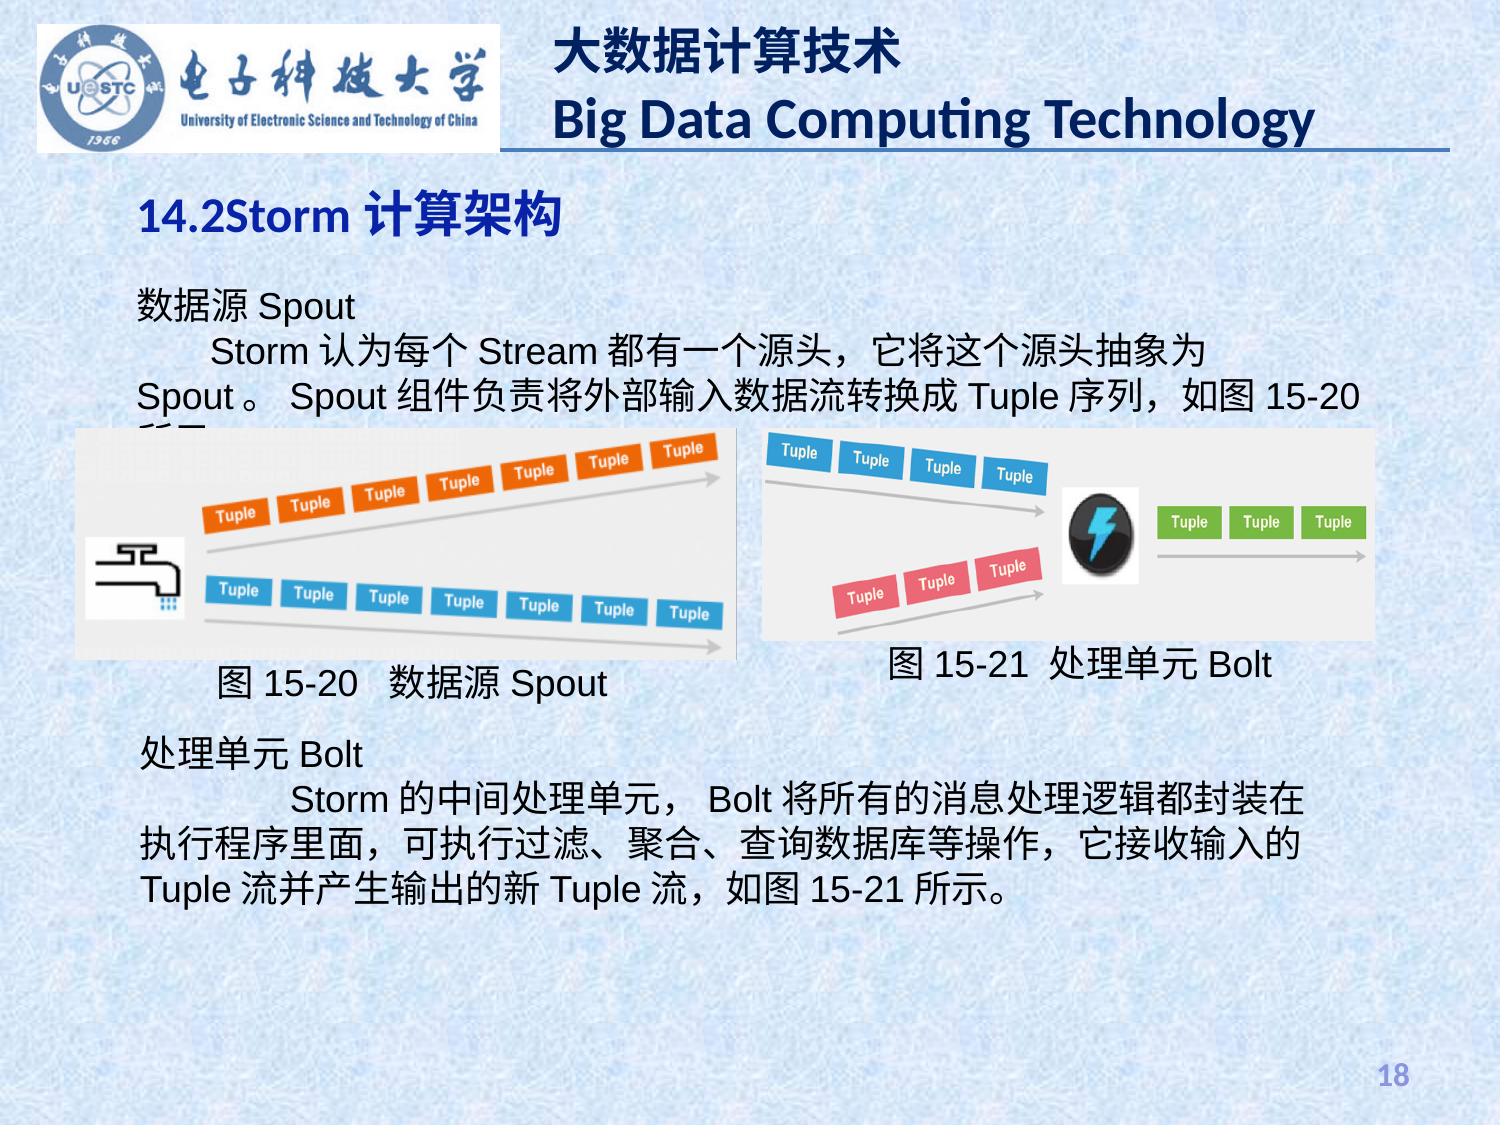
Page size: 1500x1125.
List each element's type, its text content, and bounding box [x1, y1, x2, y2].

text_box 数据源Spout Storm认为每个Stream都有一个源头，它将这个源头抽象为Spout。Spout组件负责将外部输入数据流转换成Tuple序列，如图15-20所示。 [121, 274, 1422, 515]
text_box 处理单元Bolt Storm的中间处理单元，Bolt将所有的消息处理逻辑都封装在执行程序里面，可执行过滤、聚合、查询数据库等操作，它接收输入的Tuple流并产生输出的新Tuple流，如图15-21所示。 [124, 723, 1338, 918]
text_box 14.2Storm计算架构 [121, 175, 1422, 250]
text_box 图15-21 处理单元Bolt [872, 649, 1298, 693]
picture [0, 0, 1500, 1125]
text_box 图15-20 数据源Spout [201, 668, 623, 711]
text_box 大数据计算技术 Big Data Computing Technology [537, 12, 1450, 149]
slide_number 18 [1074, 1042, 1425, 1103]
